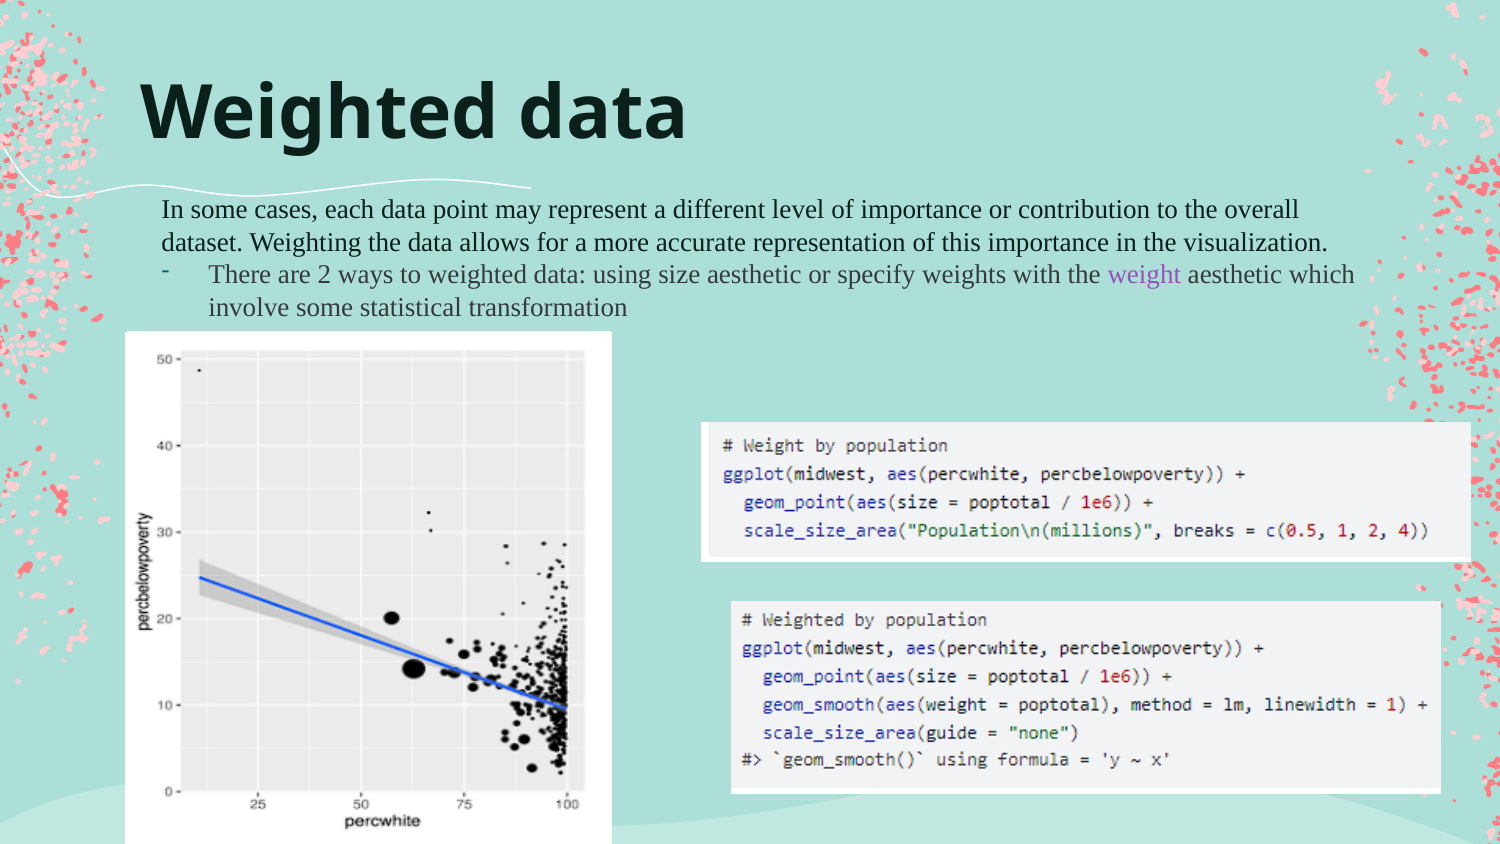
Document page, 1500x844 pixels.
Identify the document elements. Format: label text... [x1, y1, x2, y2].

picture [701, 422, 1471, 562]
picture [730, 600, 1441, 794]
picture [125, 331, 612, 844]
list In some cases, each data point may represent a different level of importance or contribution to the overall dataset. Weighting the data allows for a more accurate representation of this importance in the visualization. There are 2 ways to weighted data: using size aesthetic or specify weights with the weight aesthetic which involve some statistical transformation [127, 44, 1394, 601]
